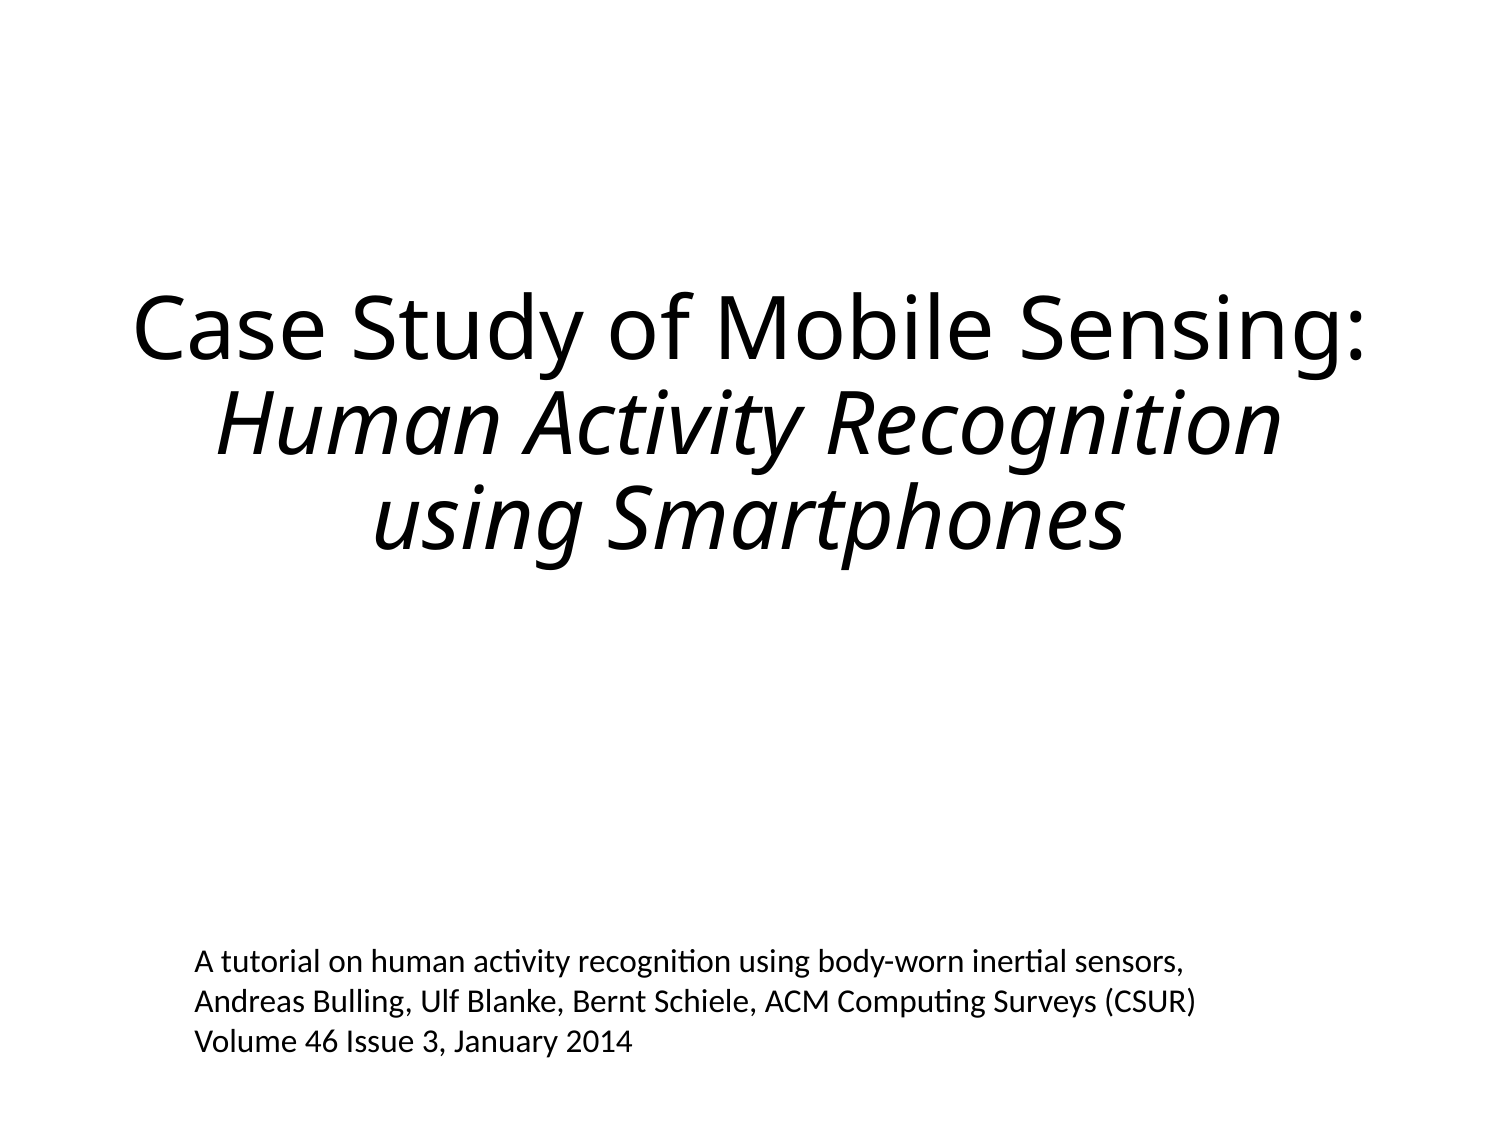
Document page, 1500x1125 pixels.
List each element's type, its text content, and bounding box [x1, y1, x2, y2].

title Case Study of Mobile Sensing: Human Activity Recognition using Smartphones [112, 184, 1388, 576]
text_box A tutorial on human activity recognition using body-worn inertial sensors, Andreas Bulling, Ulf Blanke, Bernt Schiele, ACM Computing Surveys (CSUR) Volume 46 Issue 3, January 2014 [179, 931, 1246, 1067]
